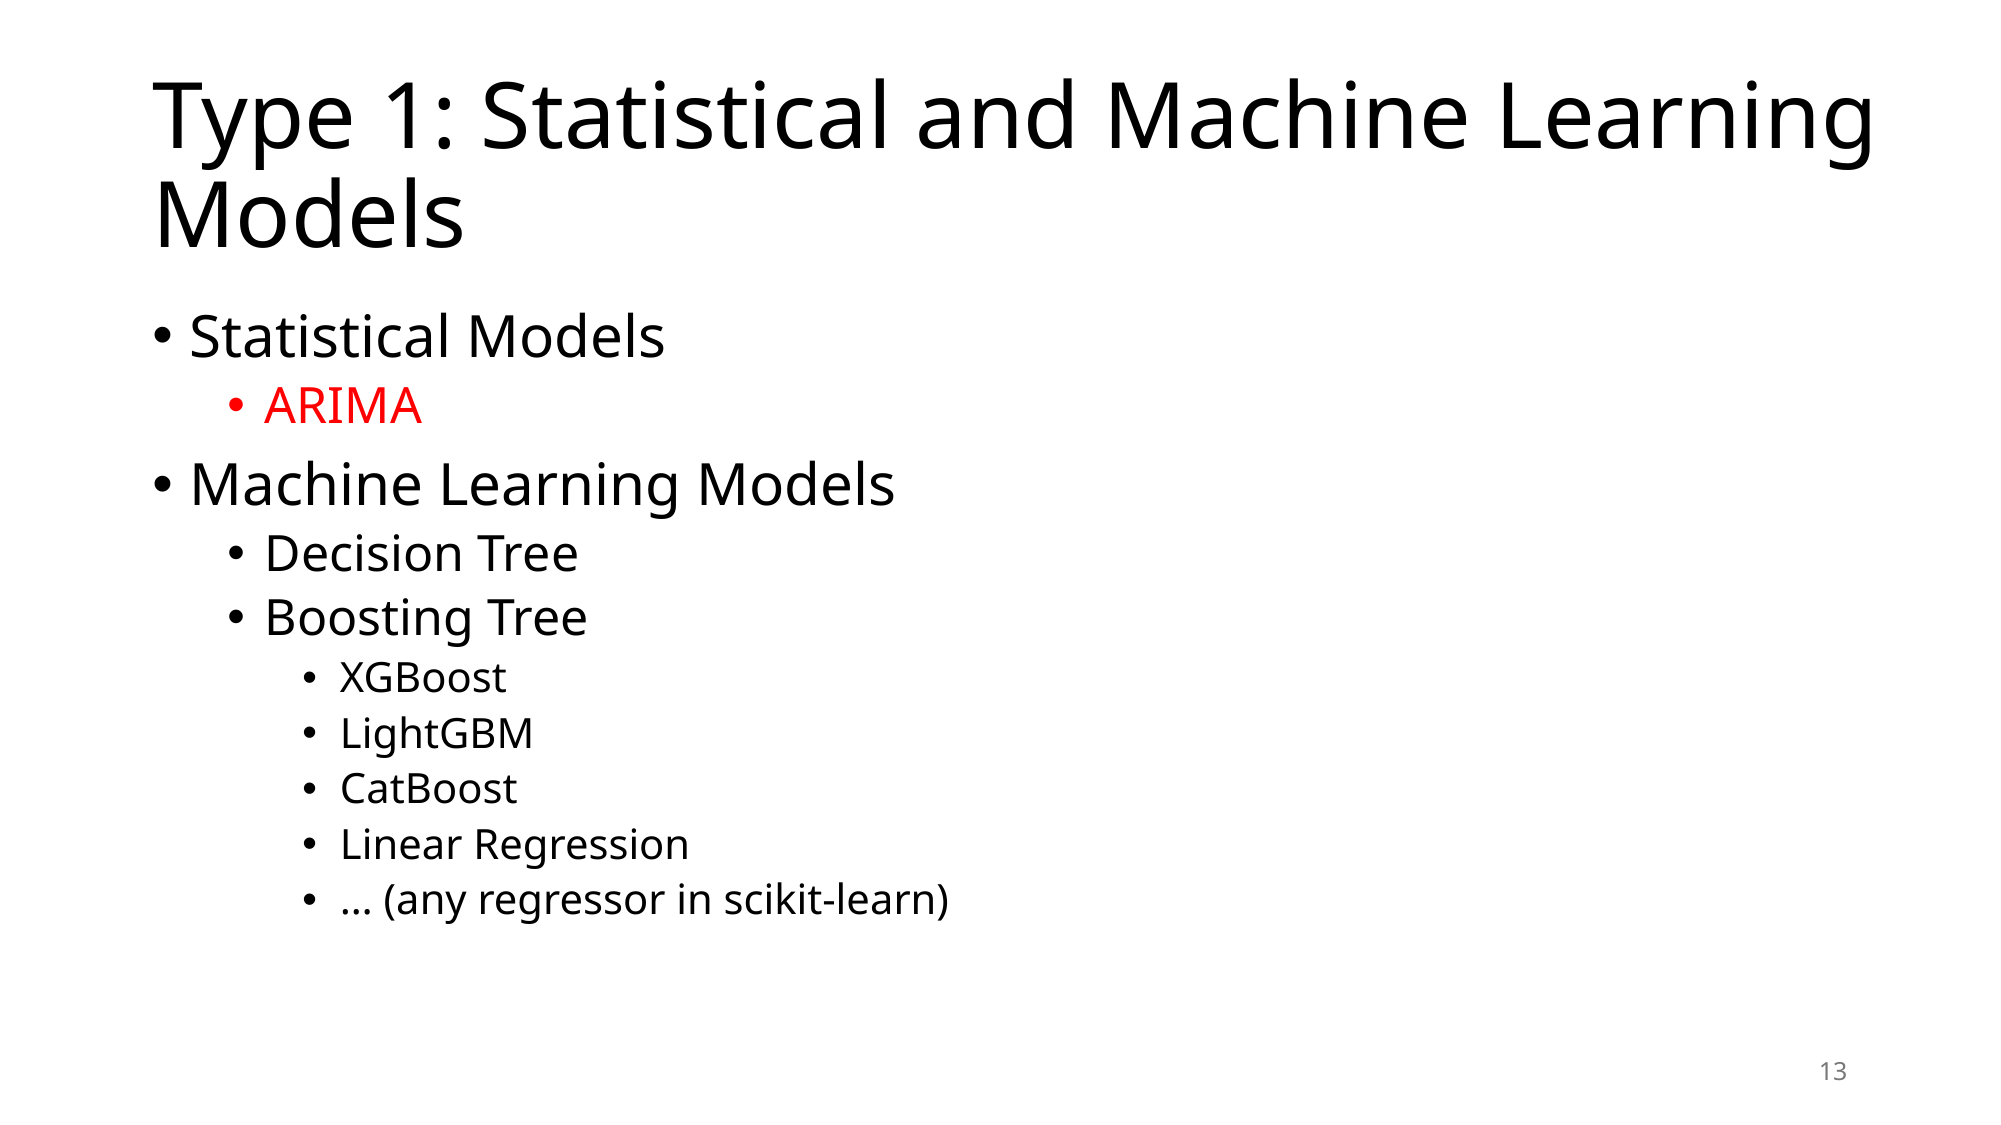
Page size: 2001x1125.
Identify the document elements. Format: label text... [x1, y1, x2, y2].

list Statistical Models ARIMA Machine Learning Models Decision Tree Boosting Tree XGBoost LightGBM CatBoost Linear Regression … (any regressor in scikit-learn) [137, 299, 1863, 1109]
slide_number 13 [1412, 1042, 1863, 1103]
title Type 1: Statistical and Machine Learning Models [137, 59, 1986, 278]
